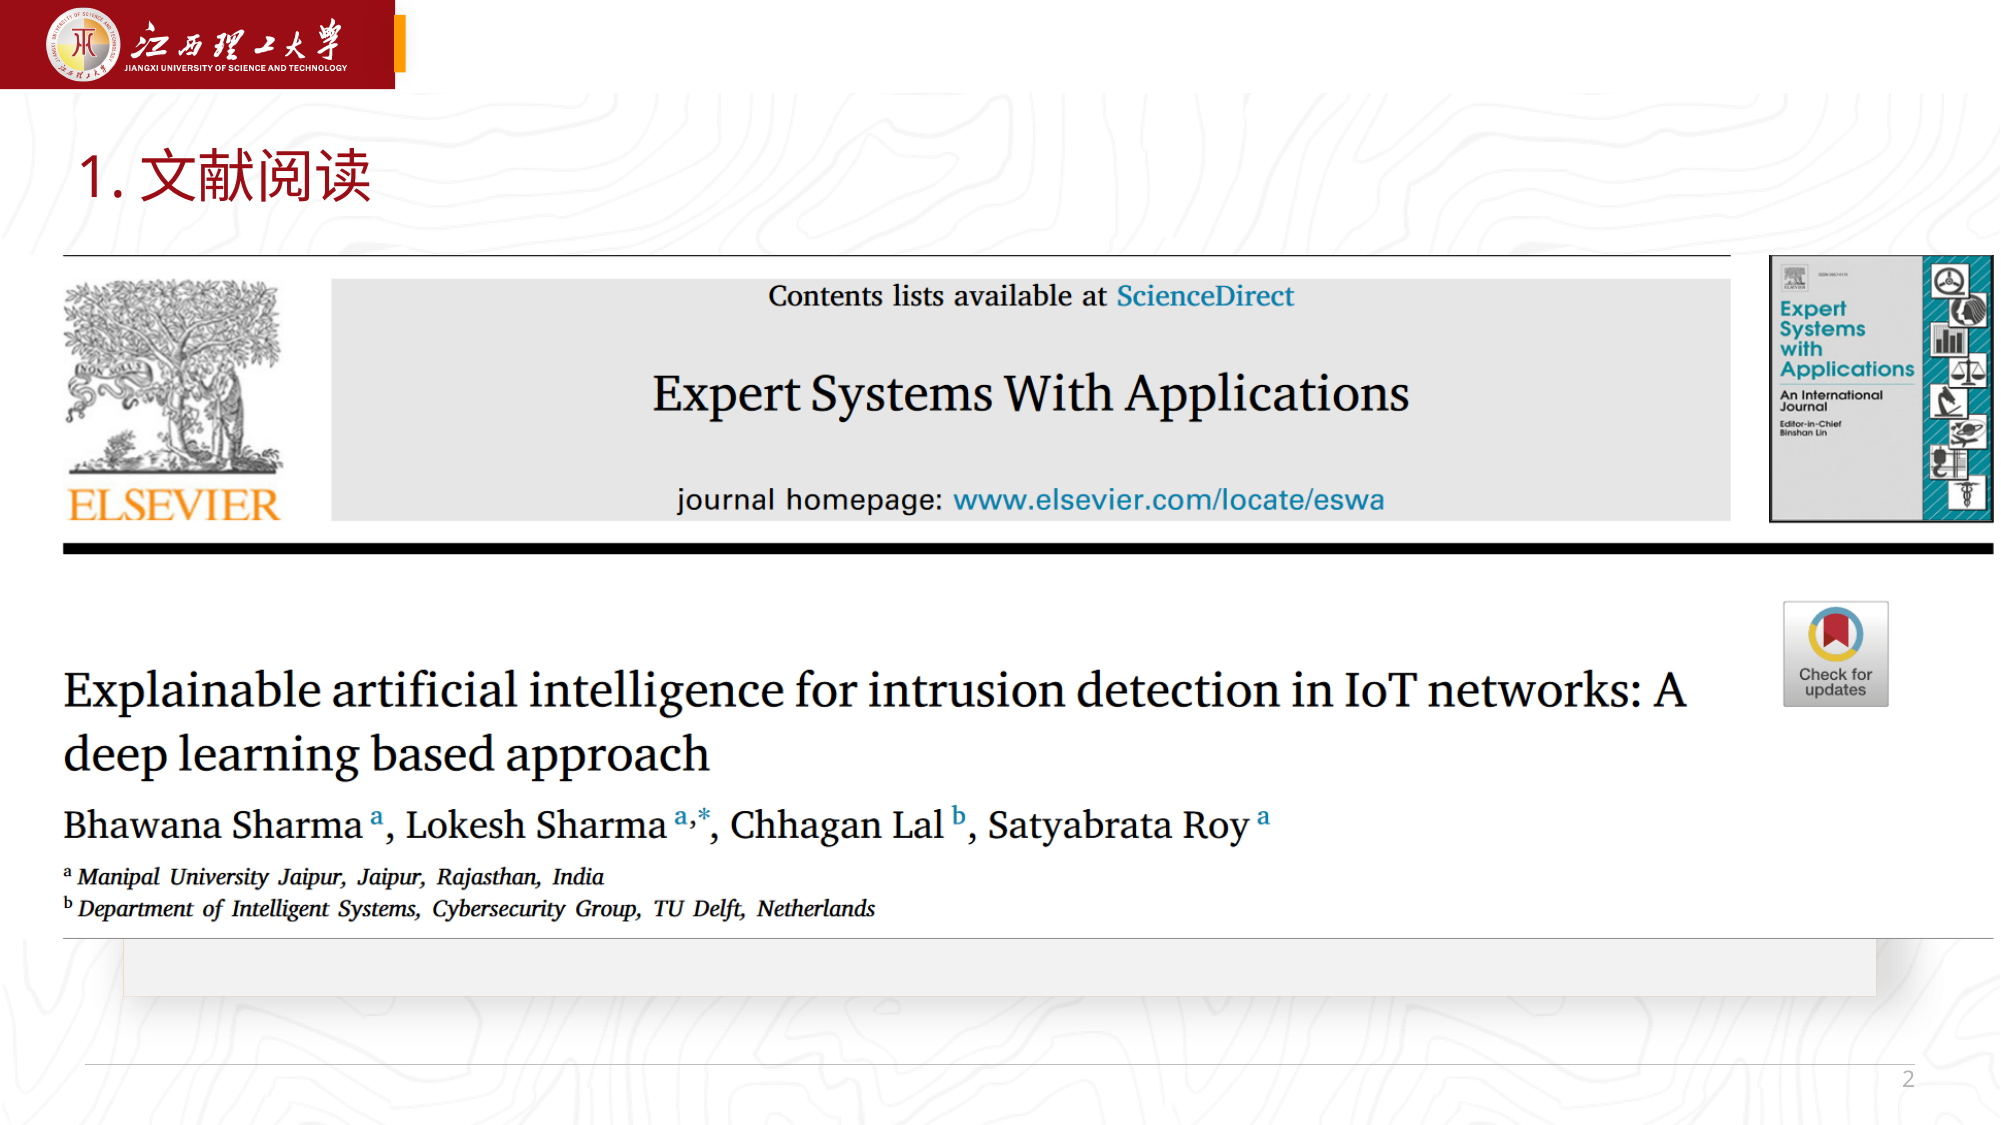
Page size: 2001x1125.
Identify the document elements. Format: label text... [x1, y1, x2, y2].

text_box 1.文献阅读 [62, 131, 388, 216]
picture [46, 4, 355, 85]
picture [0, 255, 2000, 939]
text_box [123, 939, 1877, 997]
slide_number 2 [1765, 1056, 1916, 1104]
